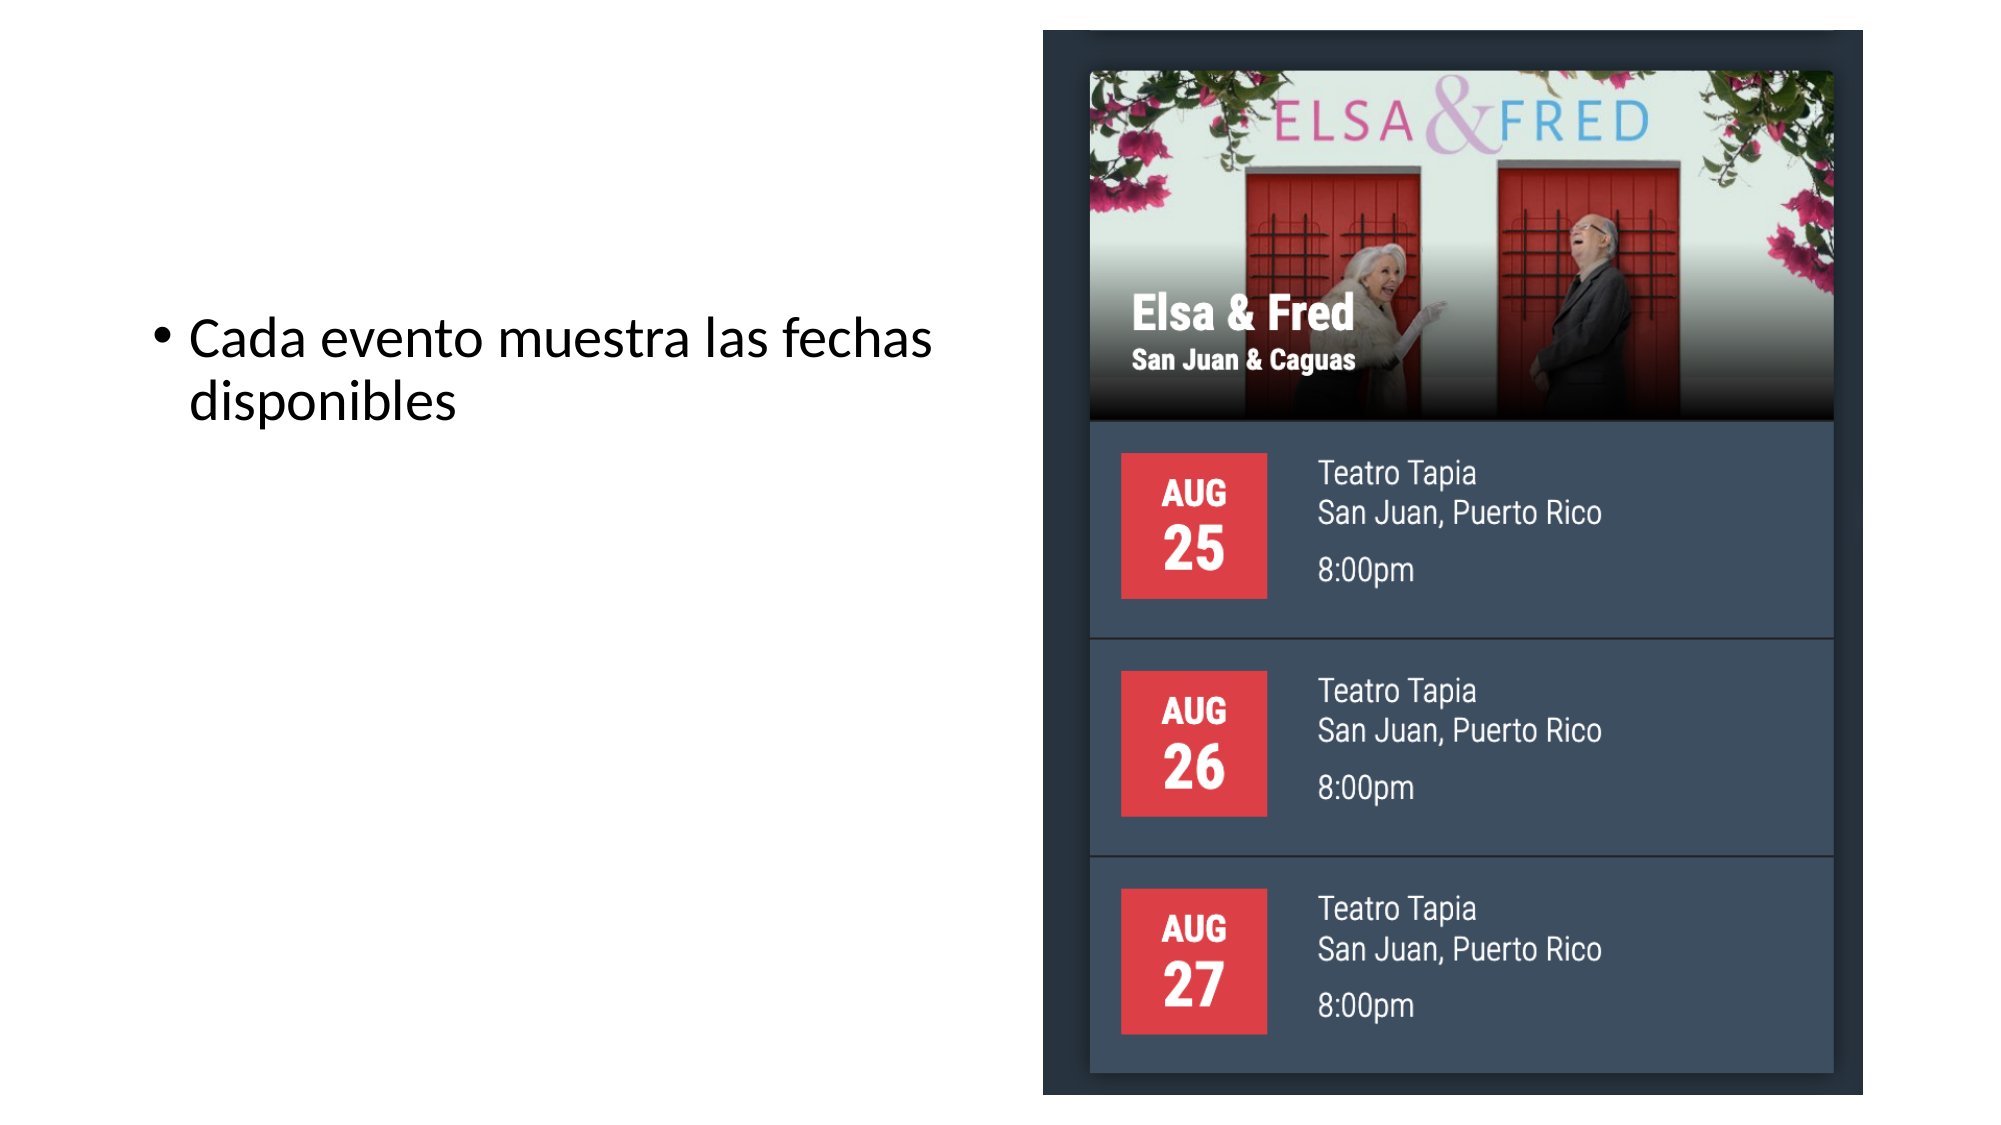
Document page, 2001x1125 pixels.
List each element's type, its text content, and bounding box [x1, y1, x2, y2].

picture [1043, 30, 1863, 1095]
list Cada evento muestra las fechas disponibles [137, 299, 971, 1014]
